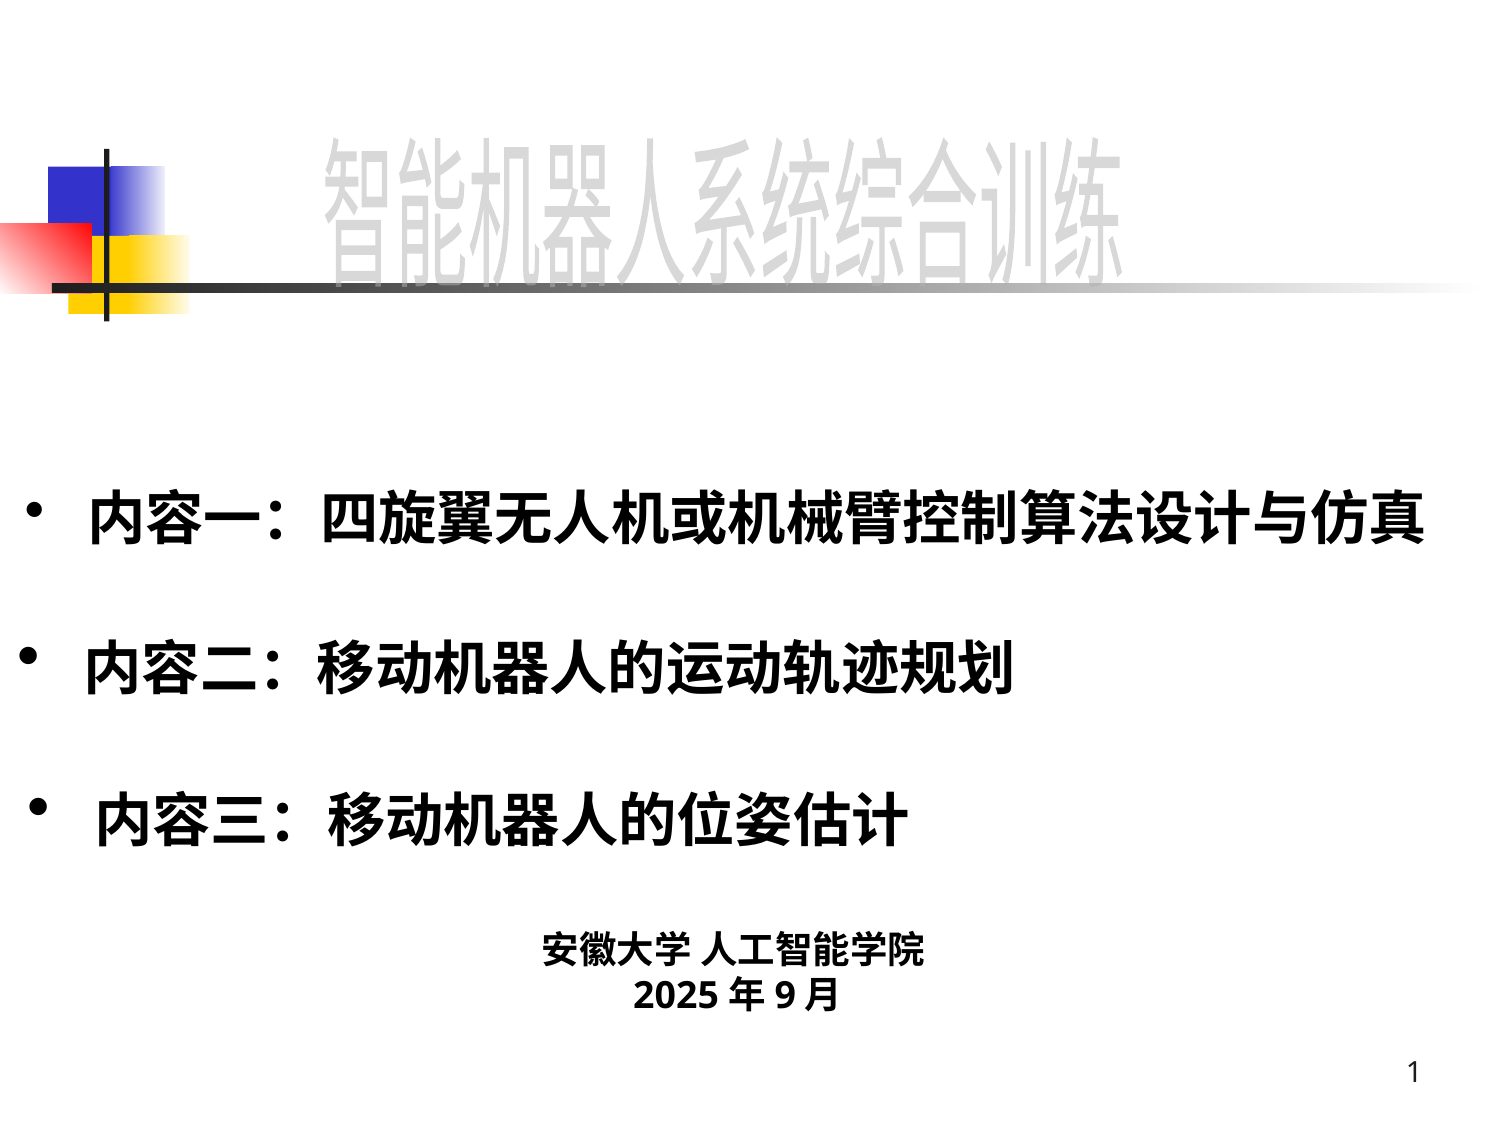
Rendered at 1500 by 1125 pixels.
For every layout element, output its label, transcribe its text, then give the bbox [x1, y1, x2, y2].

text_box [1124, 1024, 1438, 1100]
text_box 内容二：移动机器人的运动轨迹规划 [2, 615, 1031, 711]
text_box 内容一：四旋翼无人机或机械臂控制算法设计与仿真 [9, 474, 1442, 559]
text_box 安徽大学 人工智能学院 2025年9月 [526, 918, 949, 1024]
text_box 内容三：移动机器人的位姿估计 [12, 767, 925, 863]
